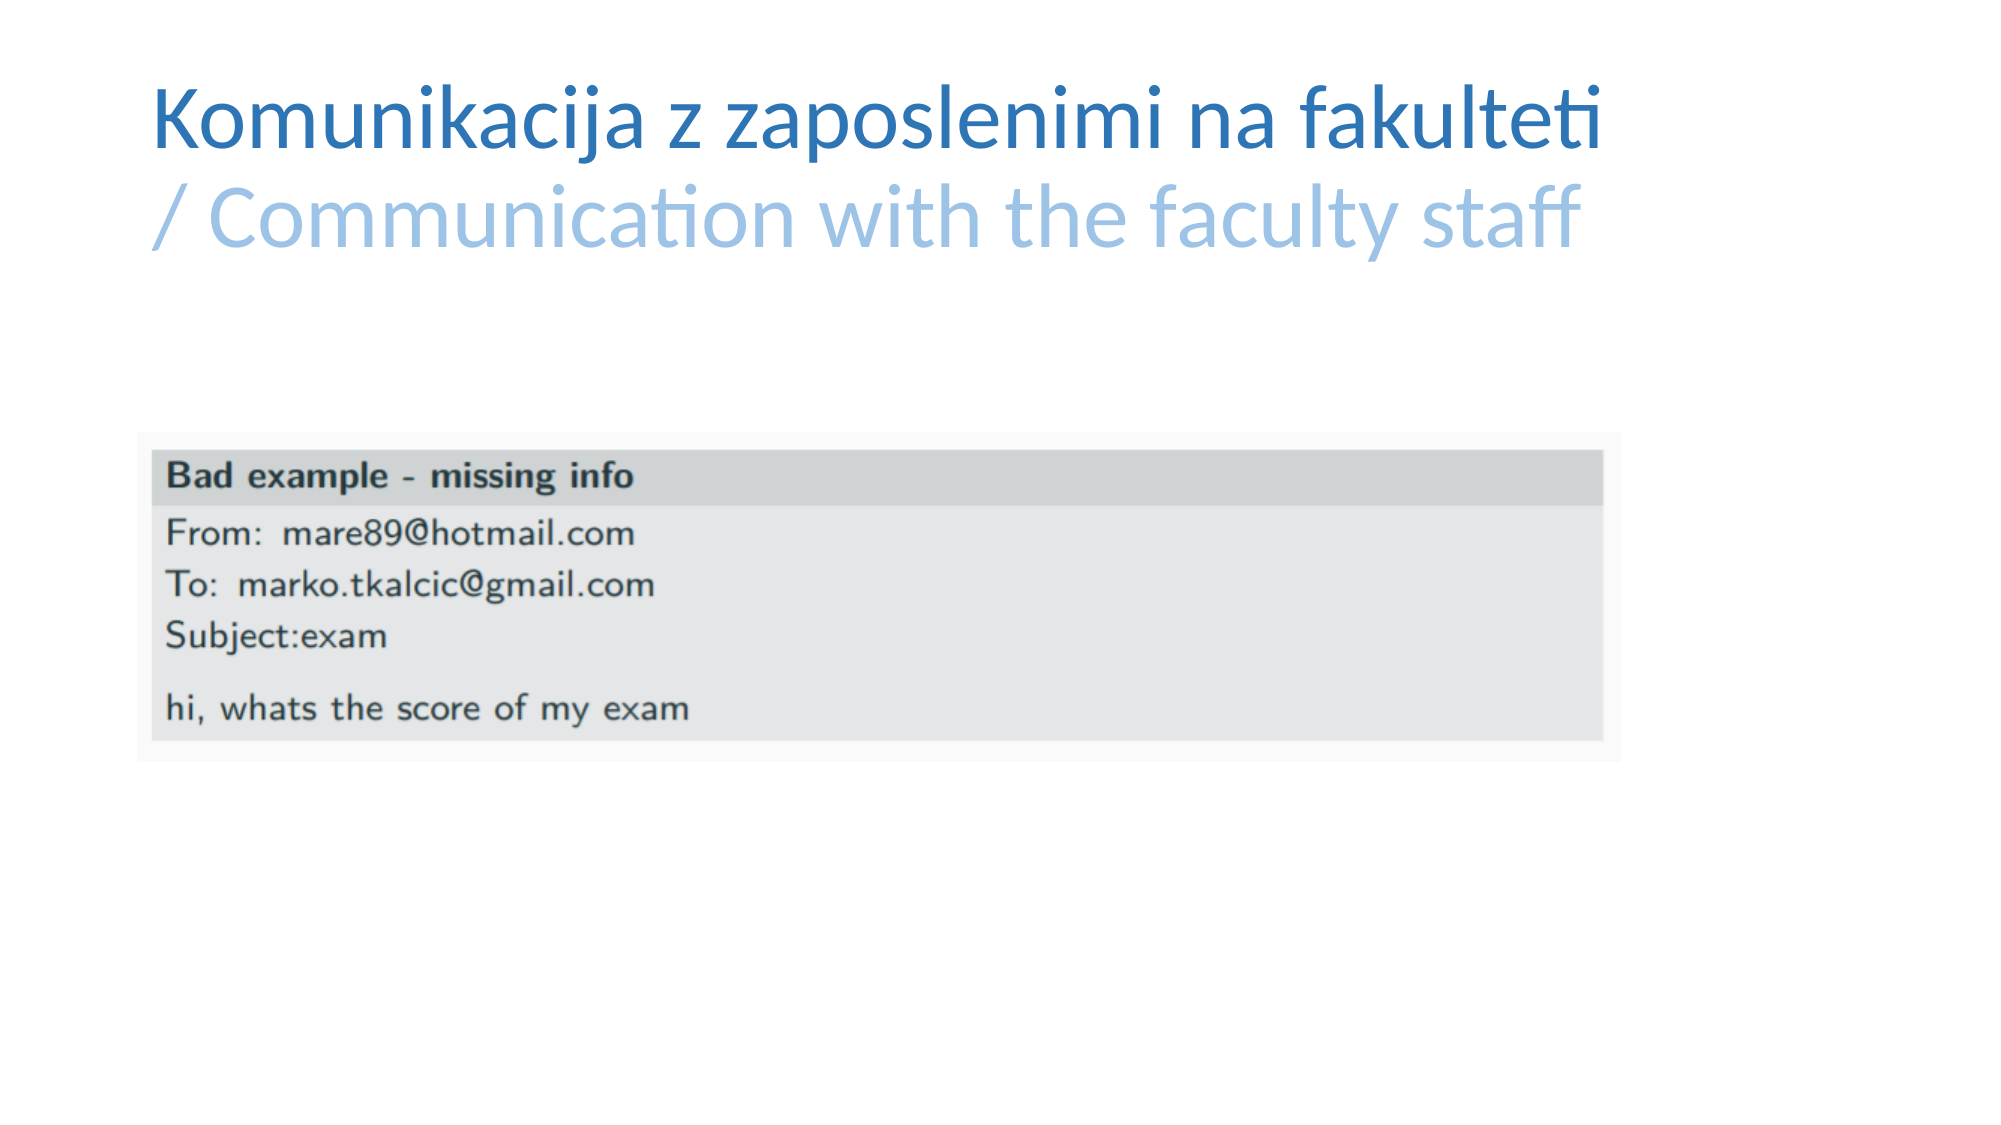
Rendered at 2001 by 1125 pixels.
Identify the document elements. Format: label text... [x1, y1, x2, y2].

title Komunikacija z zaposlenimi na fakulteti / Communication with the faculty staff [137, 59, 1863, 278]
picture [137, 432, 1621, 762]
